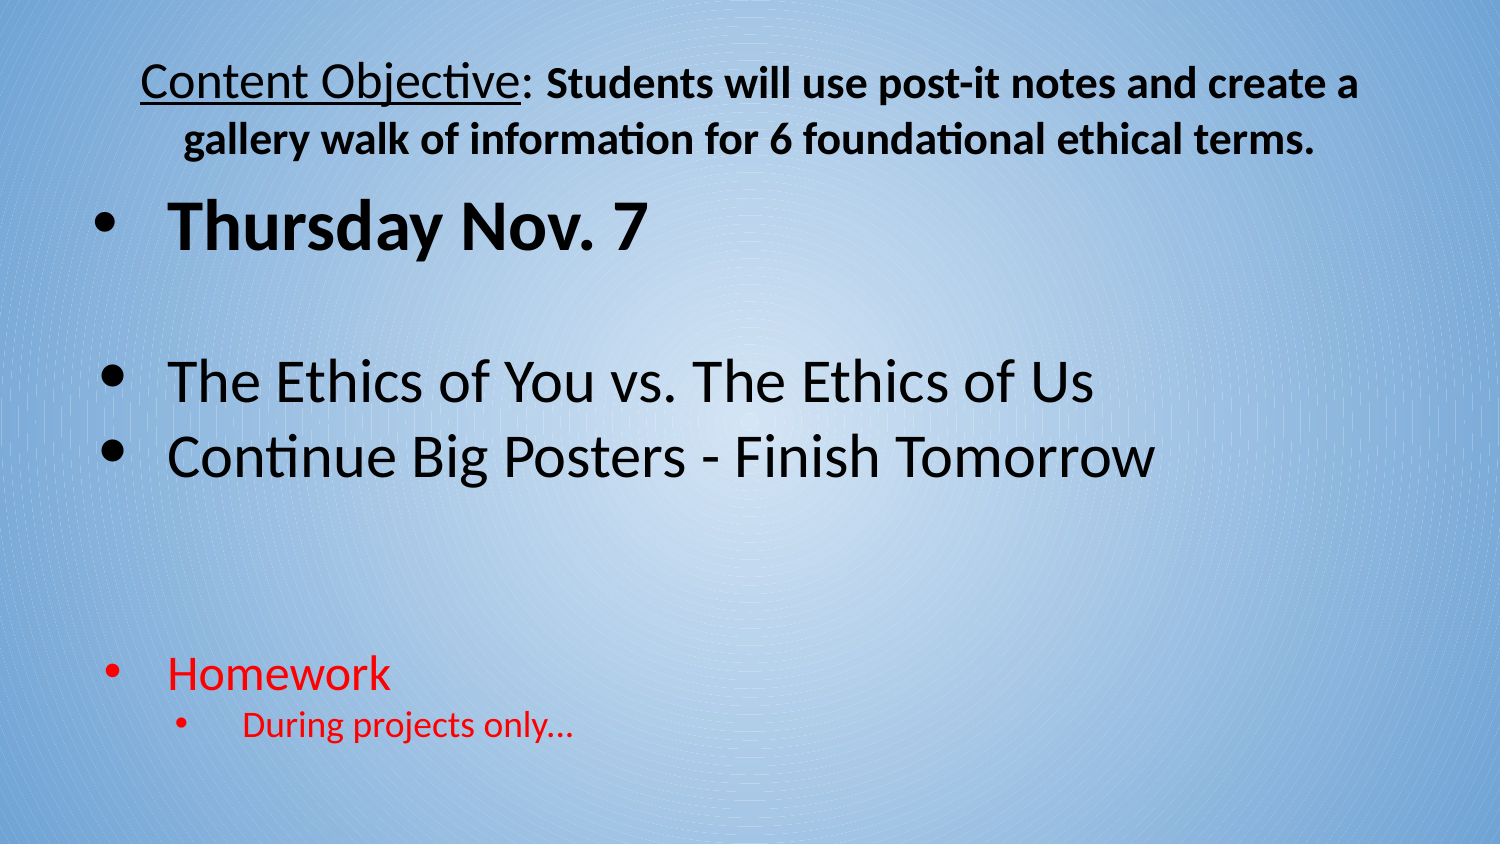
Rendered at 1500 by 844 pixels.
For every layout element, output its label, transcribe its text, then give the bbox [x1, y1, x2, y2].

text_box Thursday Nov. 7 The Ethics of You vs. The Ethics of Us Continue Big Posters - Finish Tomorrow Homework During projects only... [77, 162, 1423, 823]
text_box Content Objective: Students will use post-it notes and create a gallery walk of information for 6 foundational ethical terms. [81, 30, 1419, 176]
